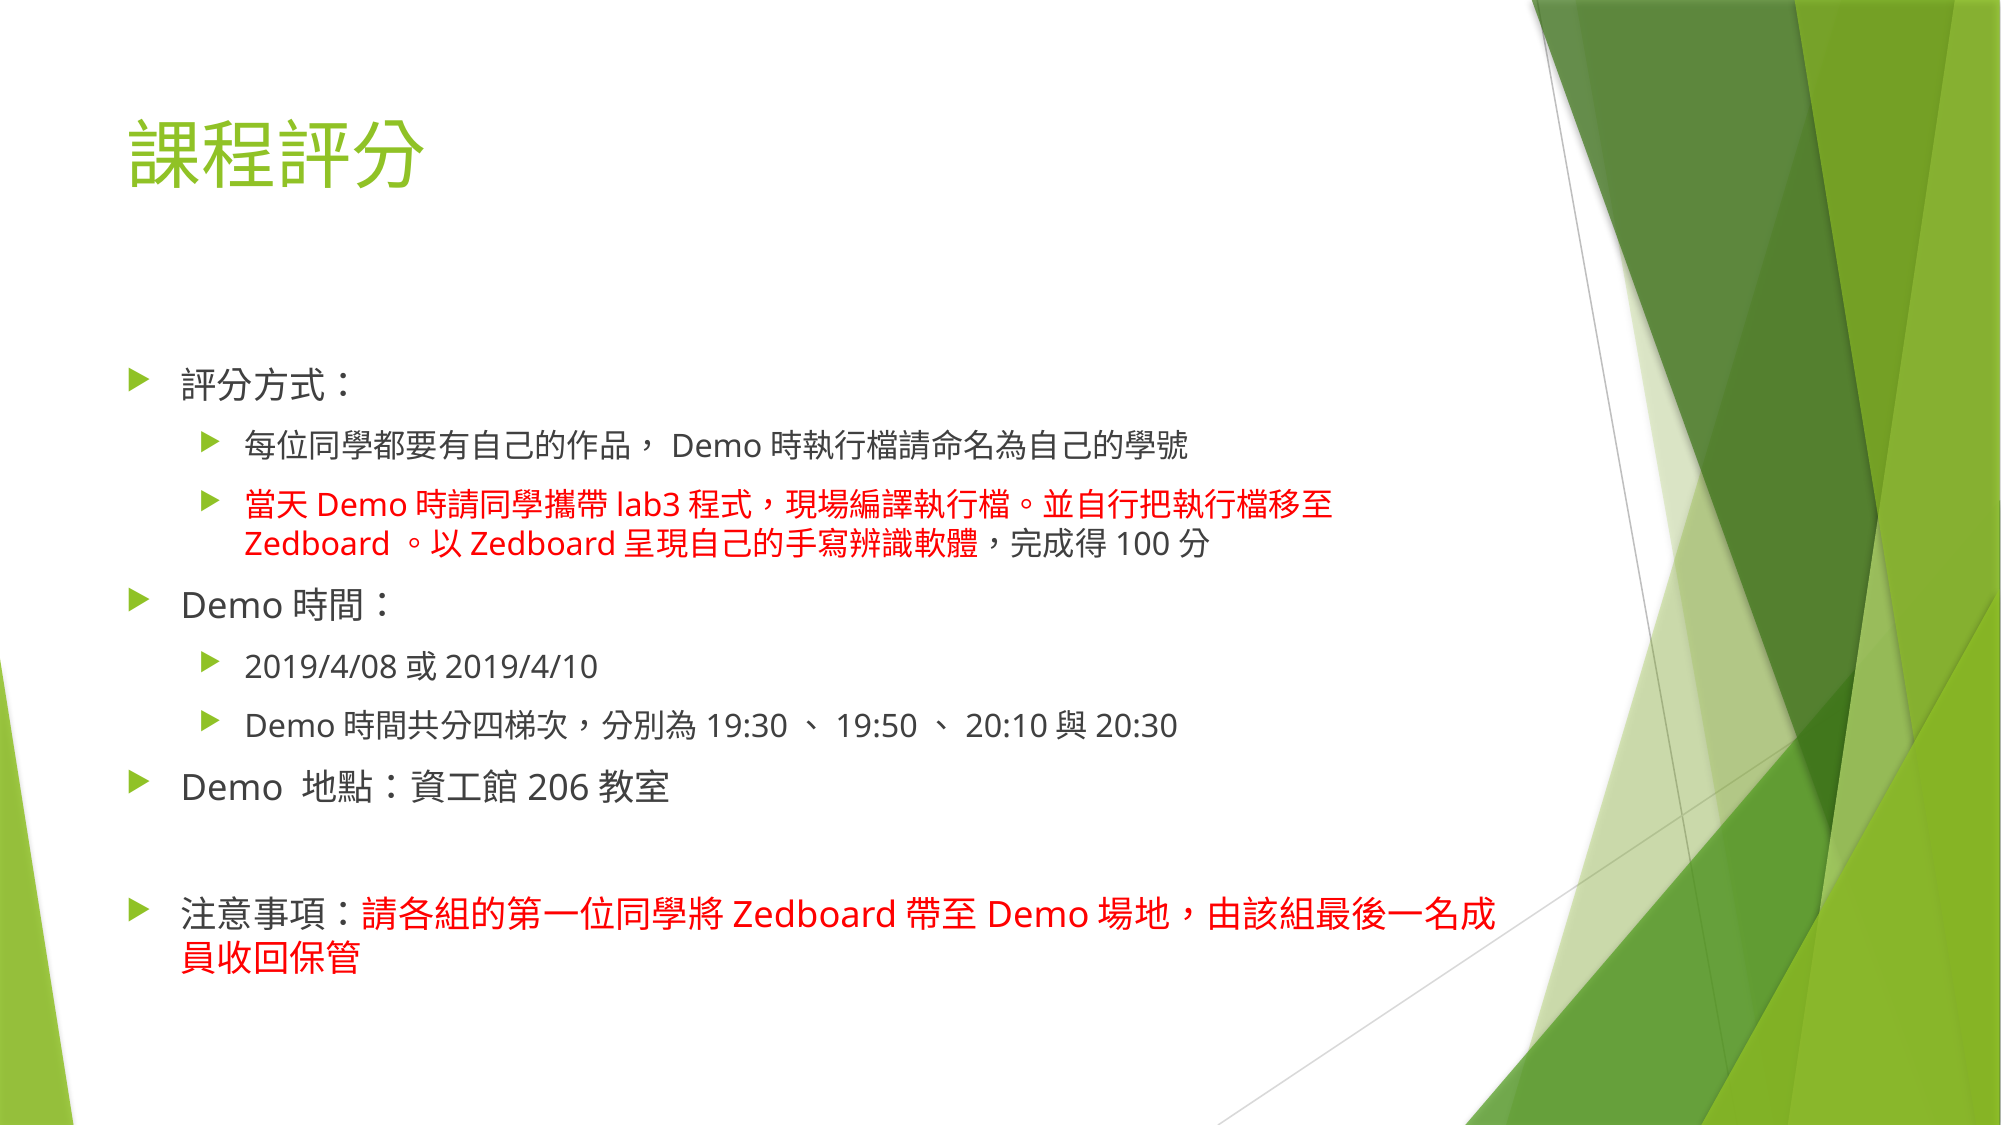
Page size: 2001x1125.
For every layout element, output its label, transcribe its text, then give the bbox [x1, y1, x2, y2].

list 評分方式： 每位同學都要有自己的作品，Demo時執行檔請命名為自己的學號 當天Demo時請同學攜帶lab3程式，現場編譯執行檔。並自行把執行檔移至Zedboard。以Zedboard呈現自己的手寫辨識軟體，完成得100分 Demo時間： 2019/4/08或2019/4/10 Demo時間共分四梯次，分別為19:30、19:50、20:10與20:30 Demo 地點：資工館206教室 注意事項：請各組的第一位同學將Zedboard帶至Demo場地，由該組最後一名成員收回保管 [111, 354, 1522, 992]
title 課程評分 [111, 99, 1522, 317]
